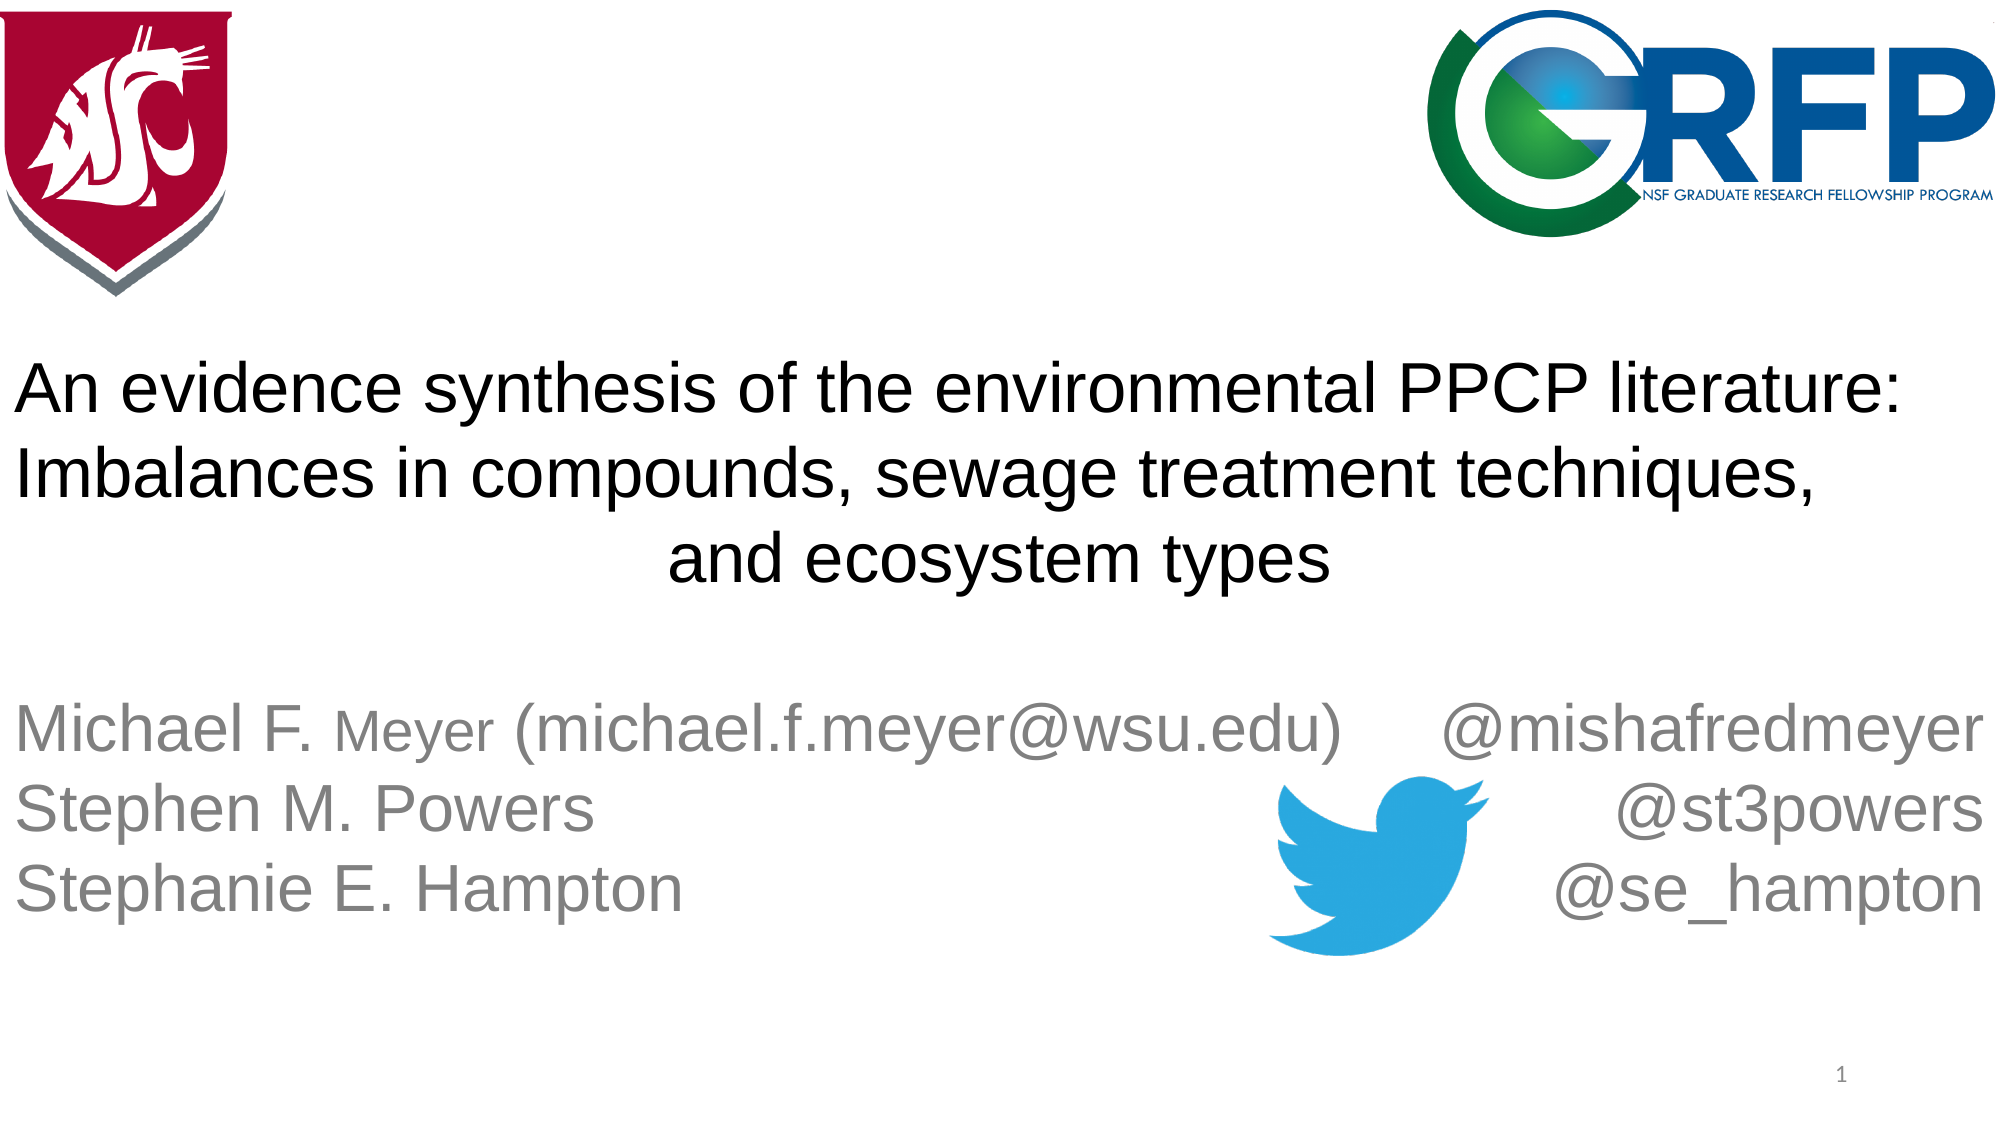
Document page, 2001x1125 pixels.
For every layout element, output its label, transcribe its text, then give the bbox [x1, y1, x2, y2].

picture [0, 0, 244, 299]
slide_number 1 [1412, 1042, 1863, 1103]
text_box @mishafredmeyer @st3powers @se_hampton [0, 677, 2000, 932]
picture [1250, 737, 1508, 995]
text_box An evidence synthesis of the environmental PPCP literature: Imbalances in compounds, sewage treatment techniques, and ecosystem types [0, 334, 2000, 604]
picture [1422, 0, 2000, 242]
